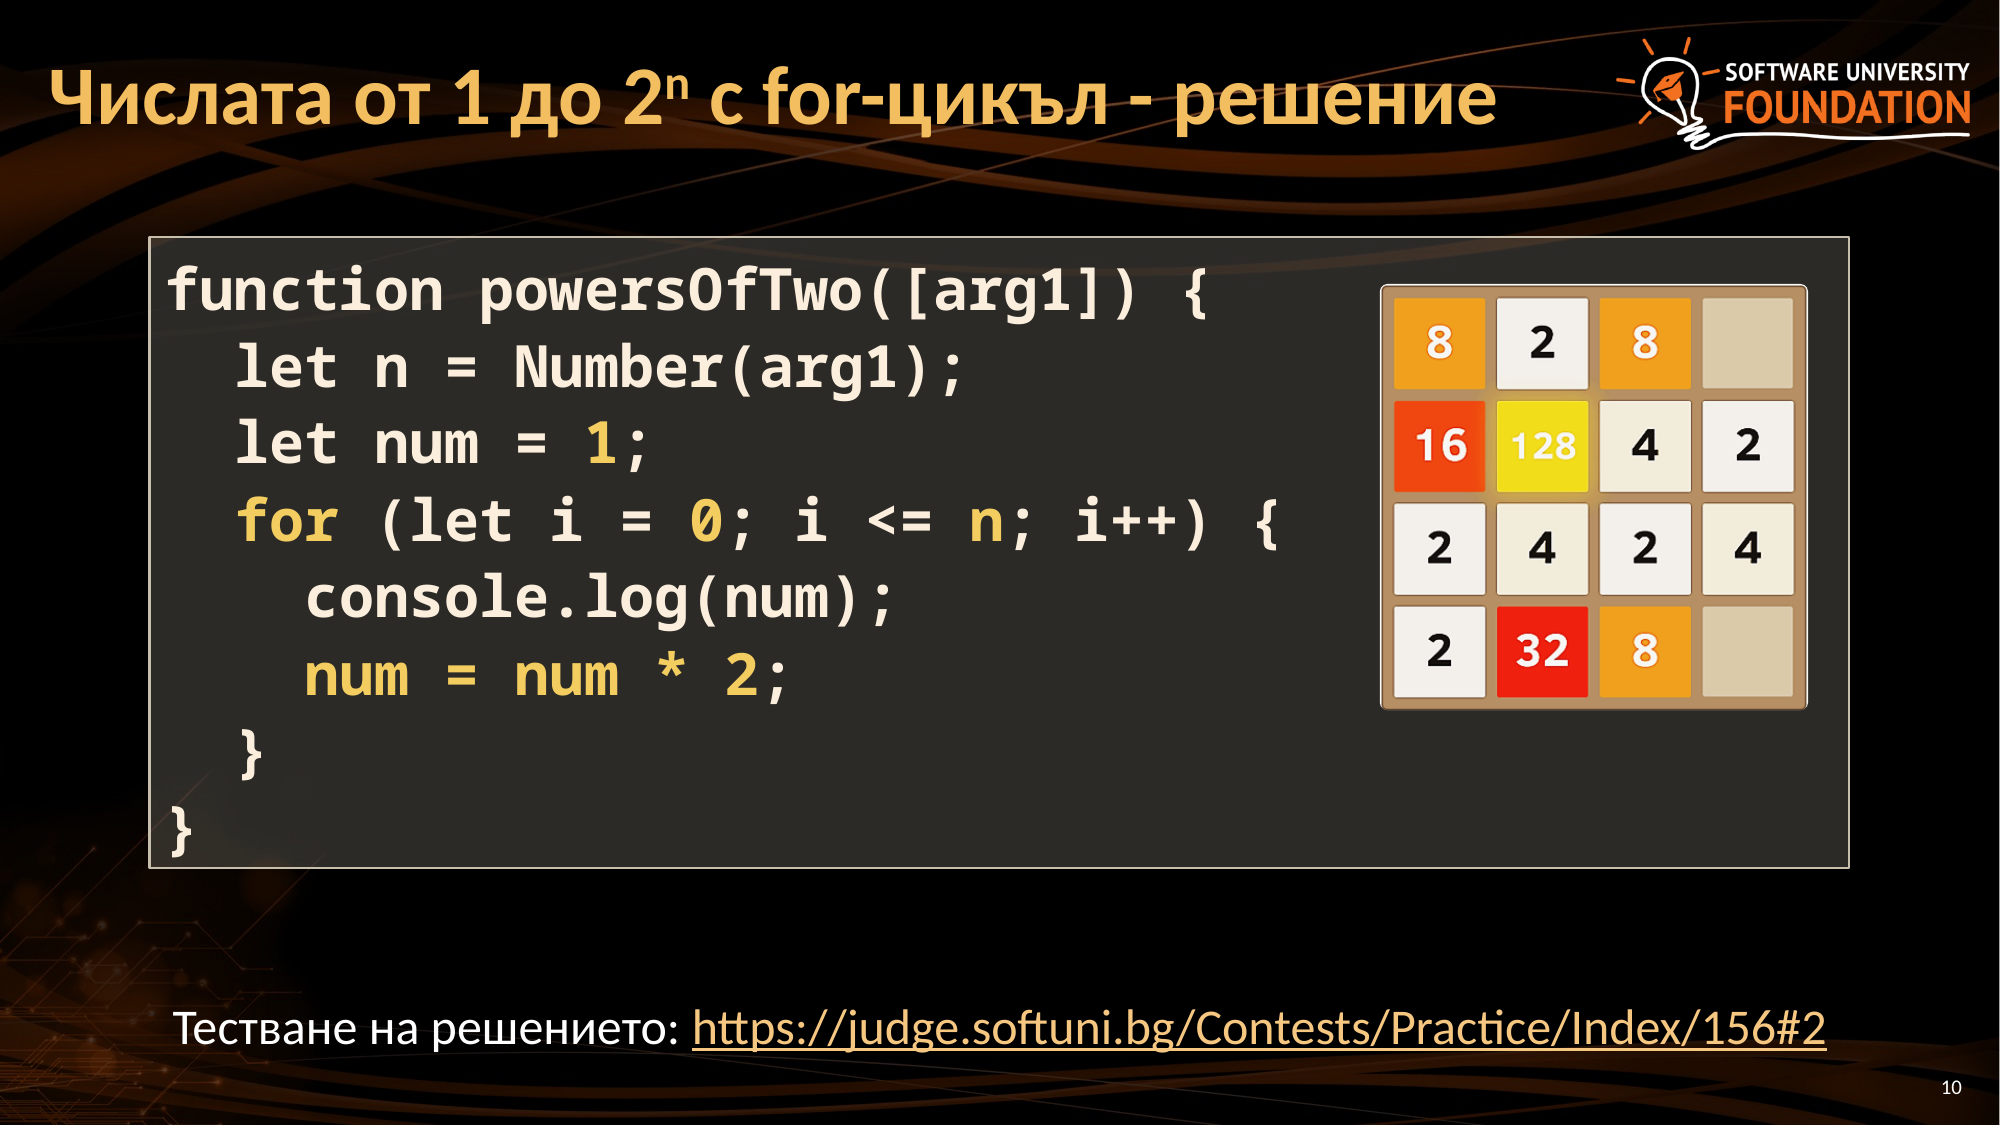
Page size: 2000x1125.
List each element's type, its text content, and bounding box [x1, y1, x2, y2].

title Числата от 1 до 2n с for-цикъл - решение [30, 6, 1602, 189]
text_box Тестване на решението: https://judge.softuni.bg/Contests/Practice/Index/156#2 [124, 987, 1875, 1063]
slide_number 10 [1897, 1070, 1968, 1103]
picture [0, 0, 2000, 1125]
text_box function powersOfTwo([arg1]) { let n = Number(arg1); let num = 1; for (let i = 0; i <= n; i++) { console.log(num); num = num * 2; } } [149, 237, 1850, 868]
